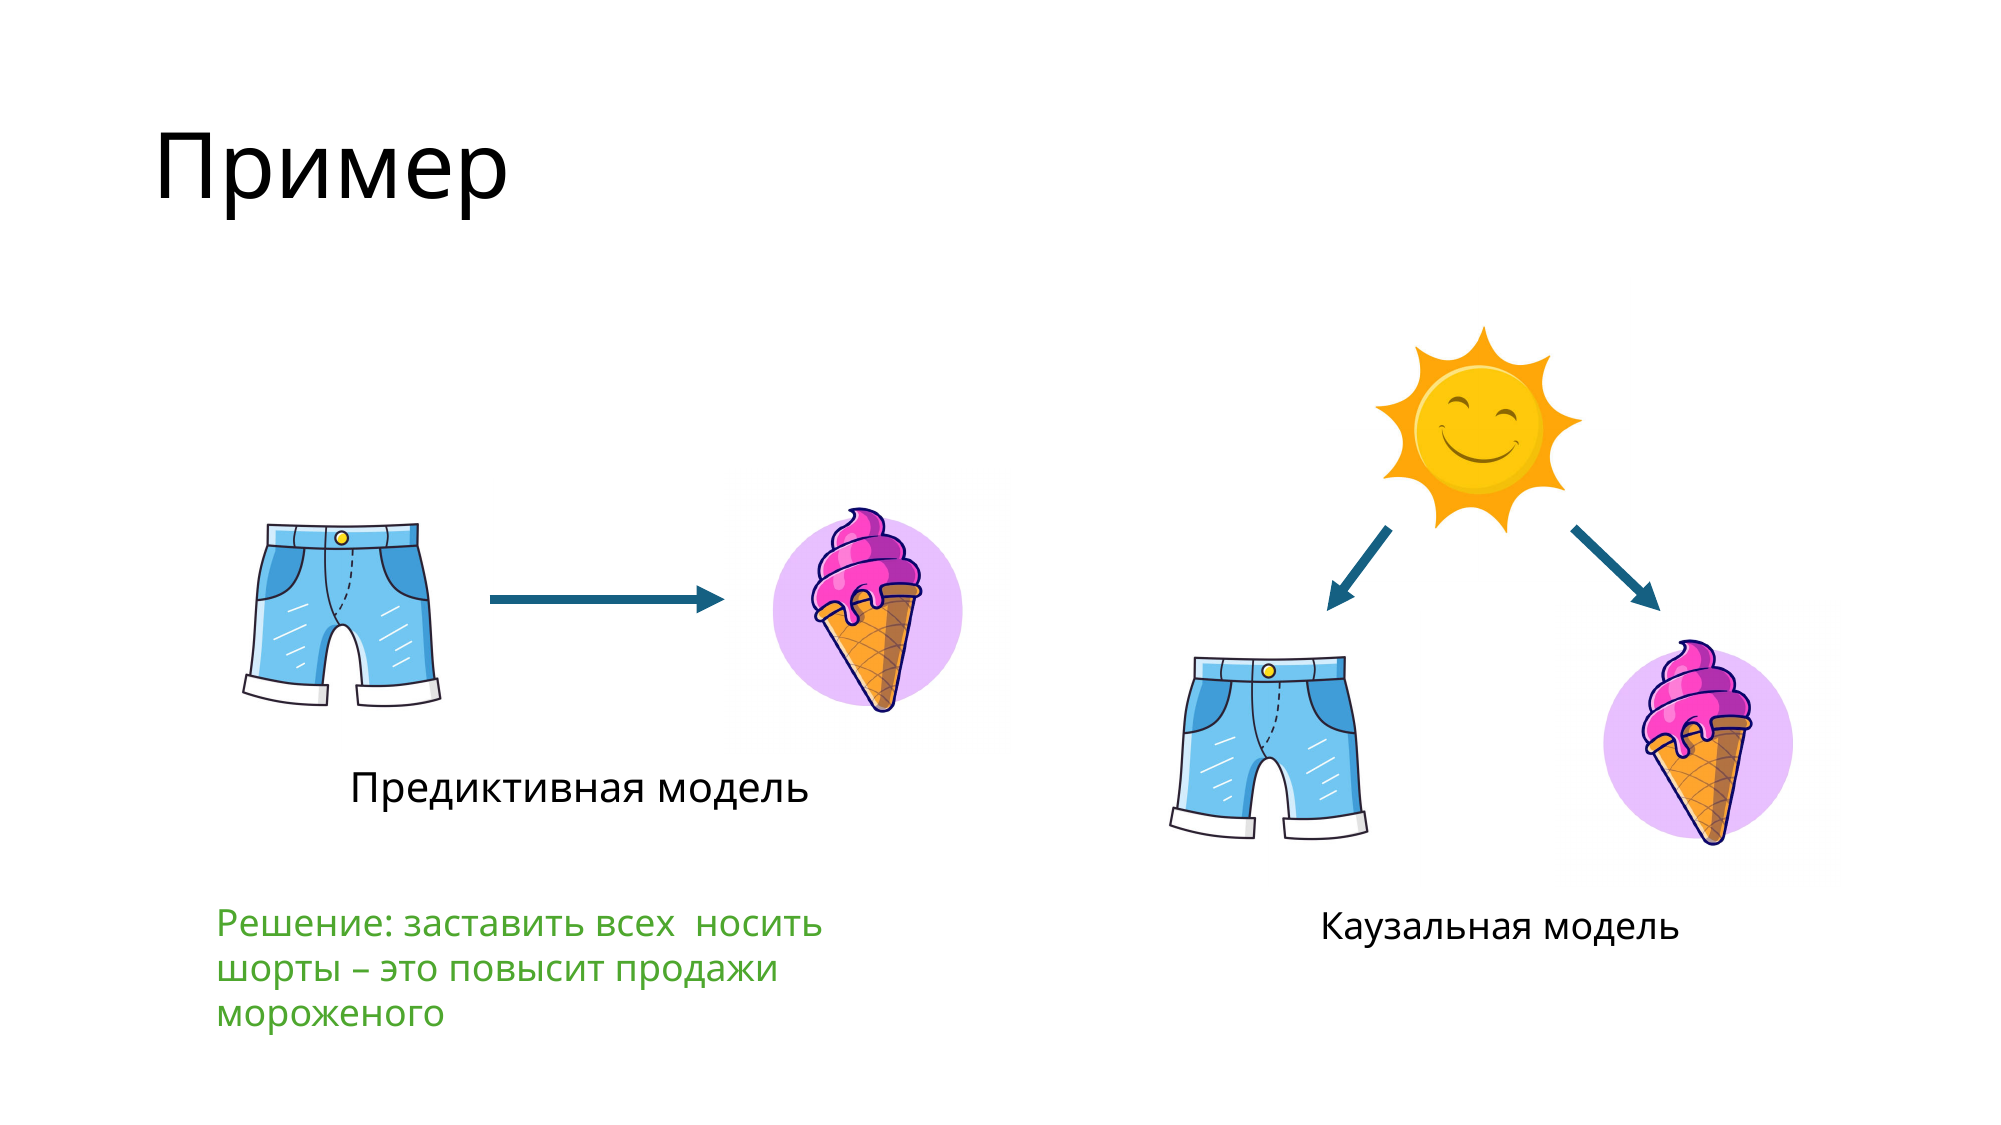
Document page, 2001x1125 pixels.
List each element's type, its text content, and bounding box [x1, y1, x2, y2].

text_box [188, 467, 1011, 820]
title Пример [137, 59, 1863, 278]
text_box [1116, 276, 1841, 956]
text_box Решение: заставить всех носить шорты – это повысит продажи мороженого [201, 891, 959, 1042]
